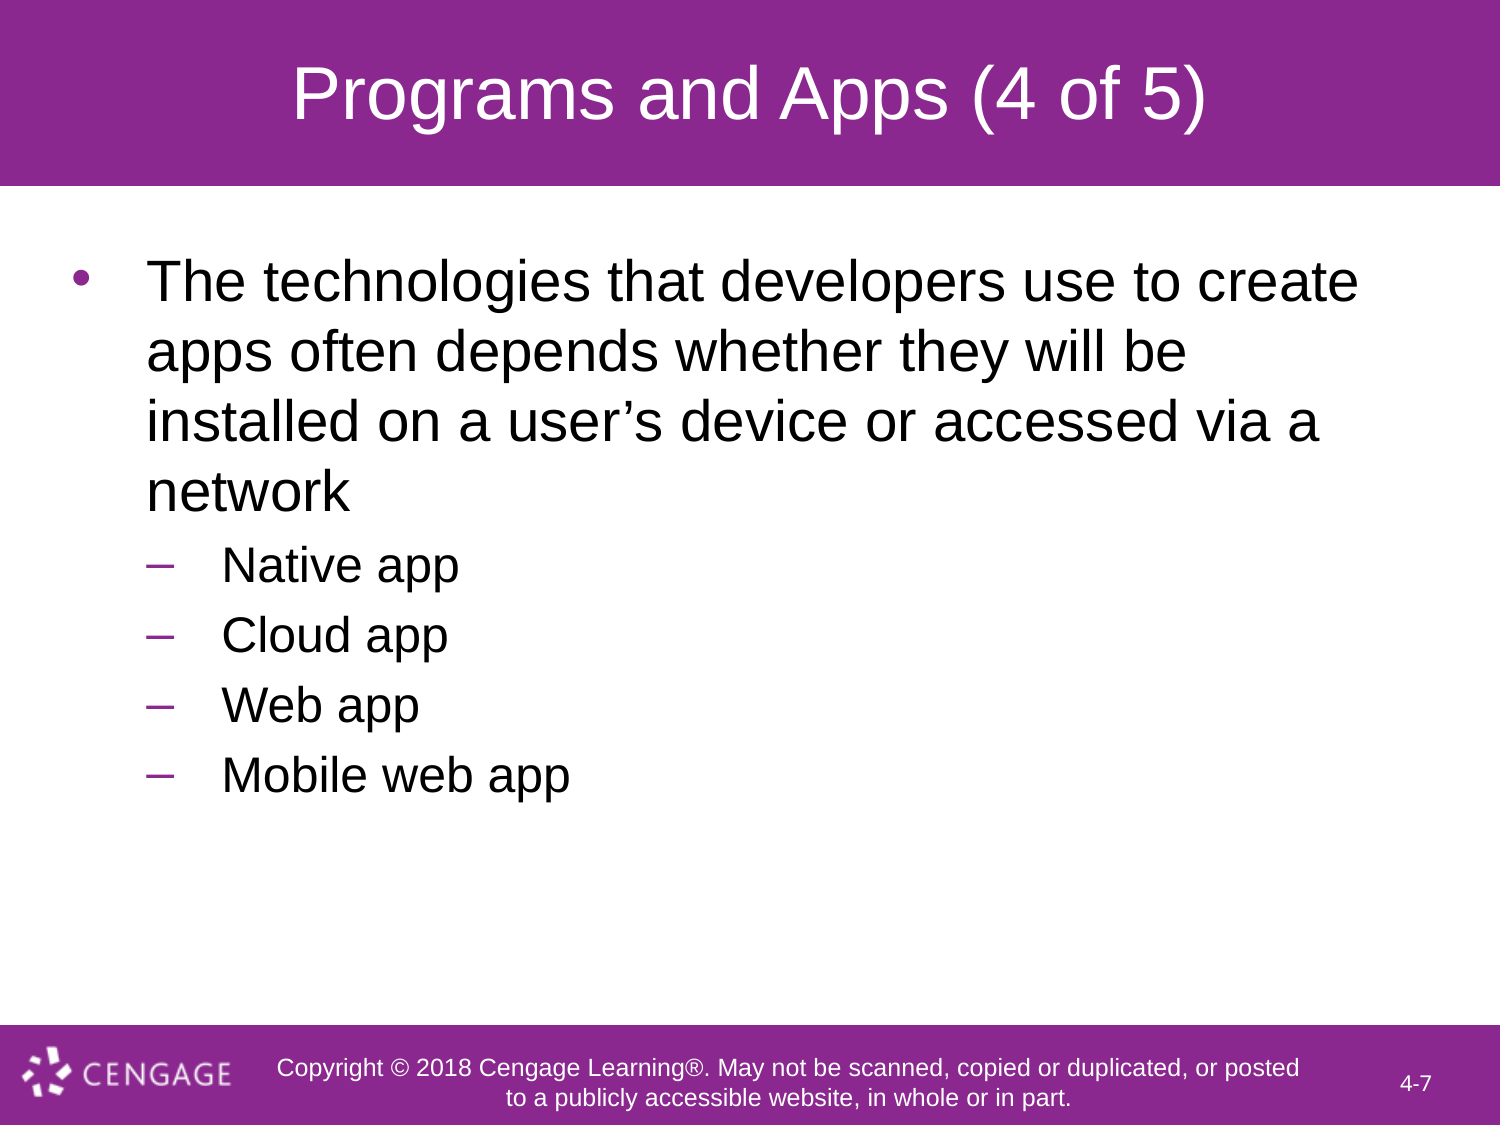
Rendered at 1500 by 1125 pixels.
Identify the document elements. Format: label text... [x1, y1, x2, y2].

list The technologies that developers use to create apps often depends whether they will be installed on a user’s device or accessed via a network Native app Cloud app Web app Mobile web app [56, 235, 1410, 988]
title Programs and Apps (4 of 5) [7, 4, 1493, 175]
picture [12, 1037, 236, 1105]
